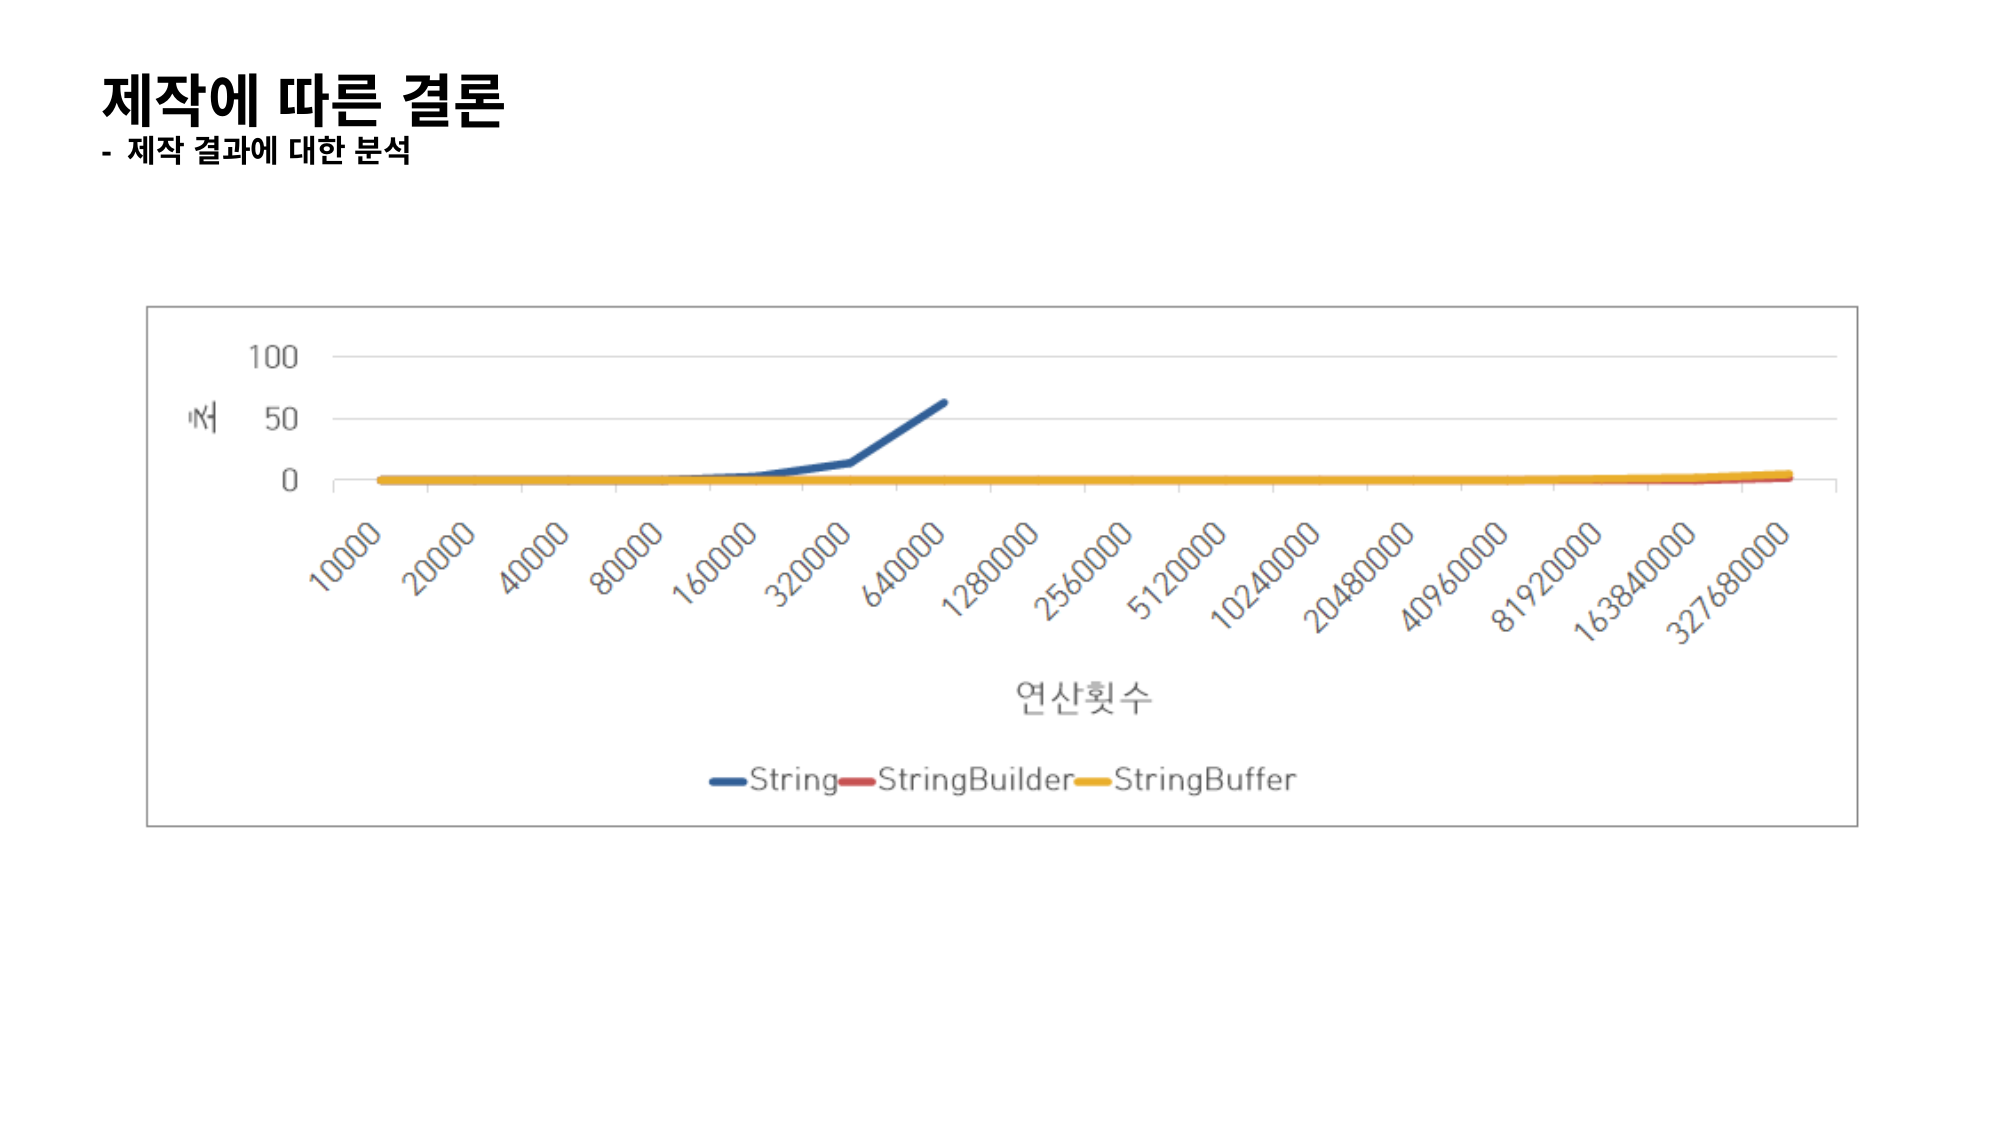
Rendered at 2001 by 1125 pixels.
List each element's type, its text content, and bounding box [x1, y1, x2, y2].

title 제작에 따른 결론 - 제작 결과에 대한 분석 [101, 59, 1899, 183]
picture [127, 285, 1873, 840]
